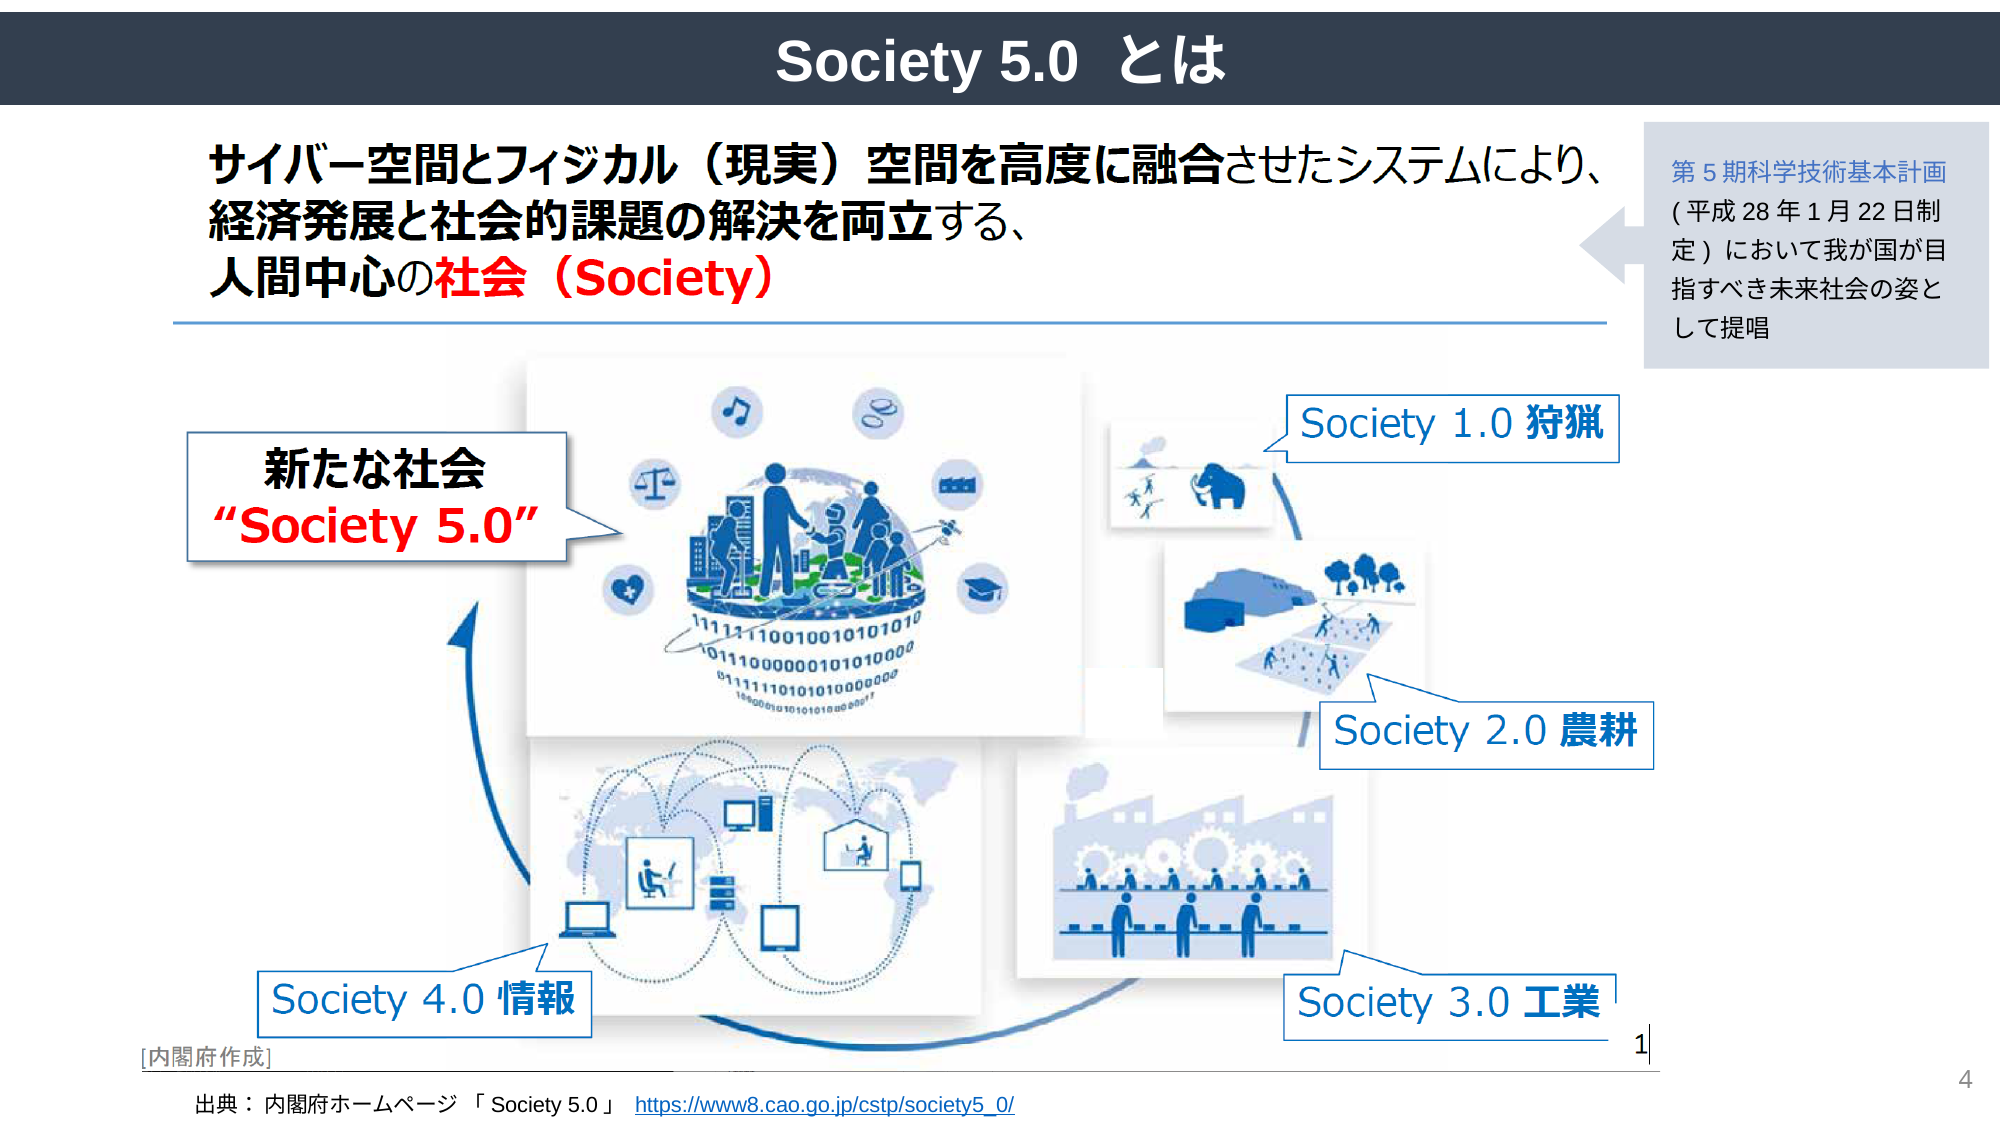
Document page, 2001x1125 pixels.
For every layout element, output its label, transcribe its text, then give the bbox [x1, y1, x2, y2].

picture [141, 117, 1661, 1072]
text_box 出典： 内閣府ホームページ 「Society 5.0」 https://www8.cao.go.jp/cstp/society5_0/ [179, 1083, 1160, 1125]
text_box [1661, 121, 1990, 369]
text_box 第5期科学技術基本計画 (平成28年1月22日制定) において我が国が目指すべき未来社会の姿として提唱 [1661, 136, 1961, 355]
text_box Society 5.0 とは [0, 12, 2000, 105]
slide_number 4 [1774, 1050, 1988, 1111]
